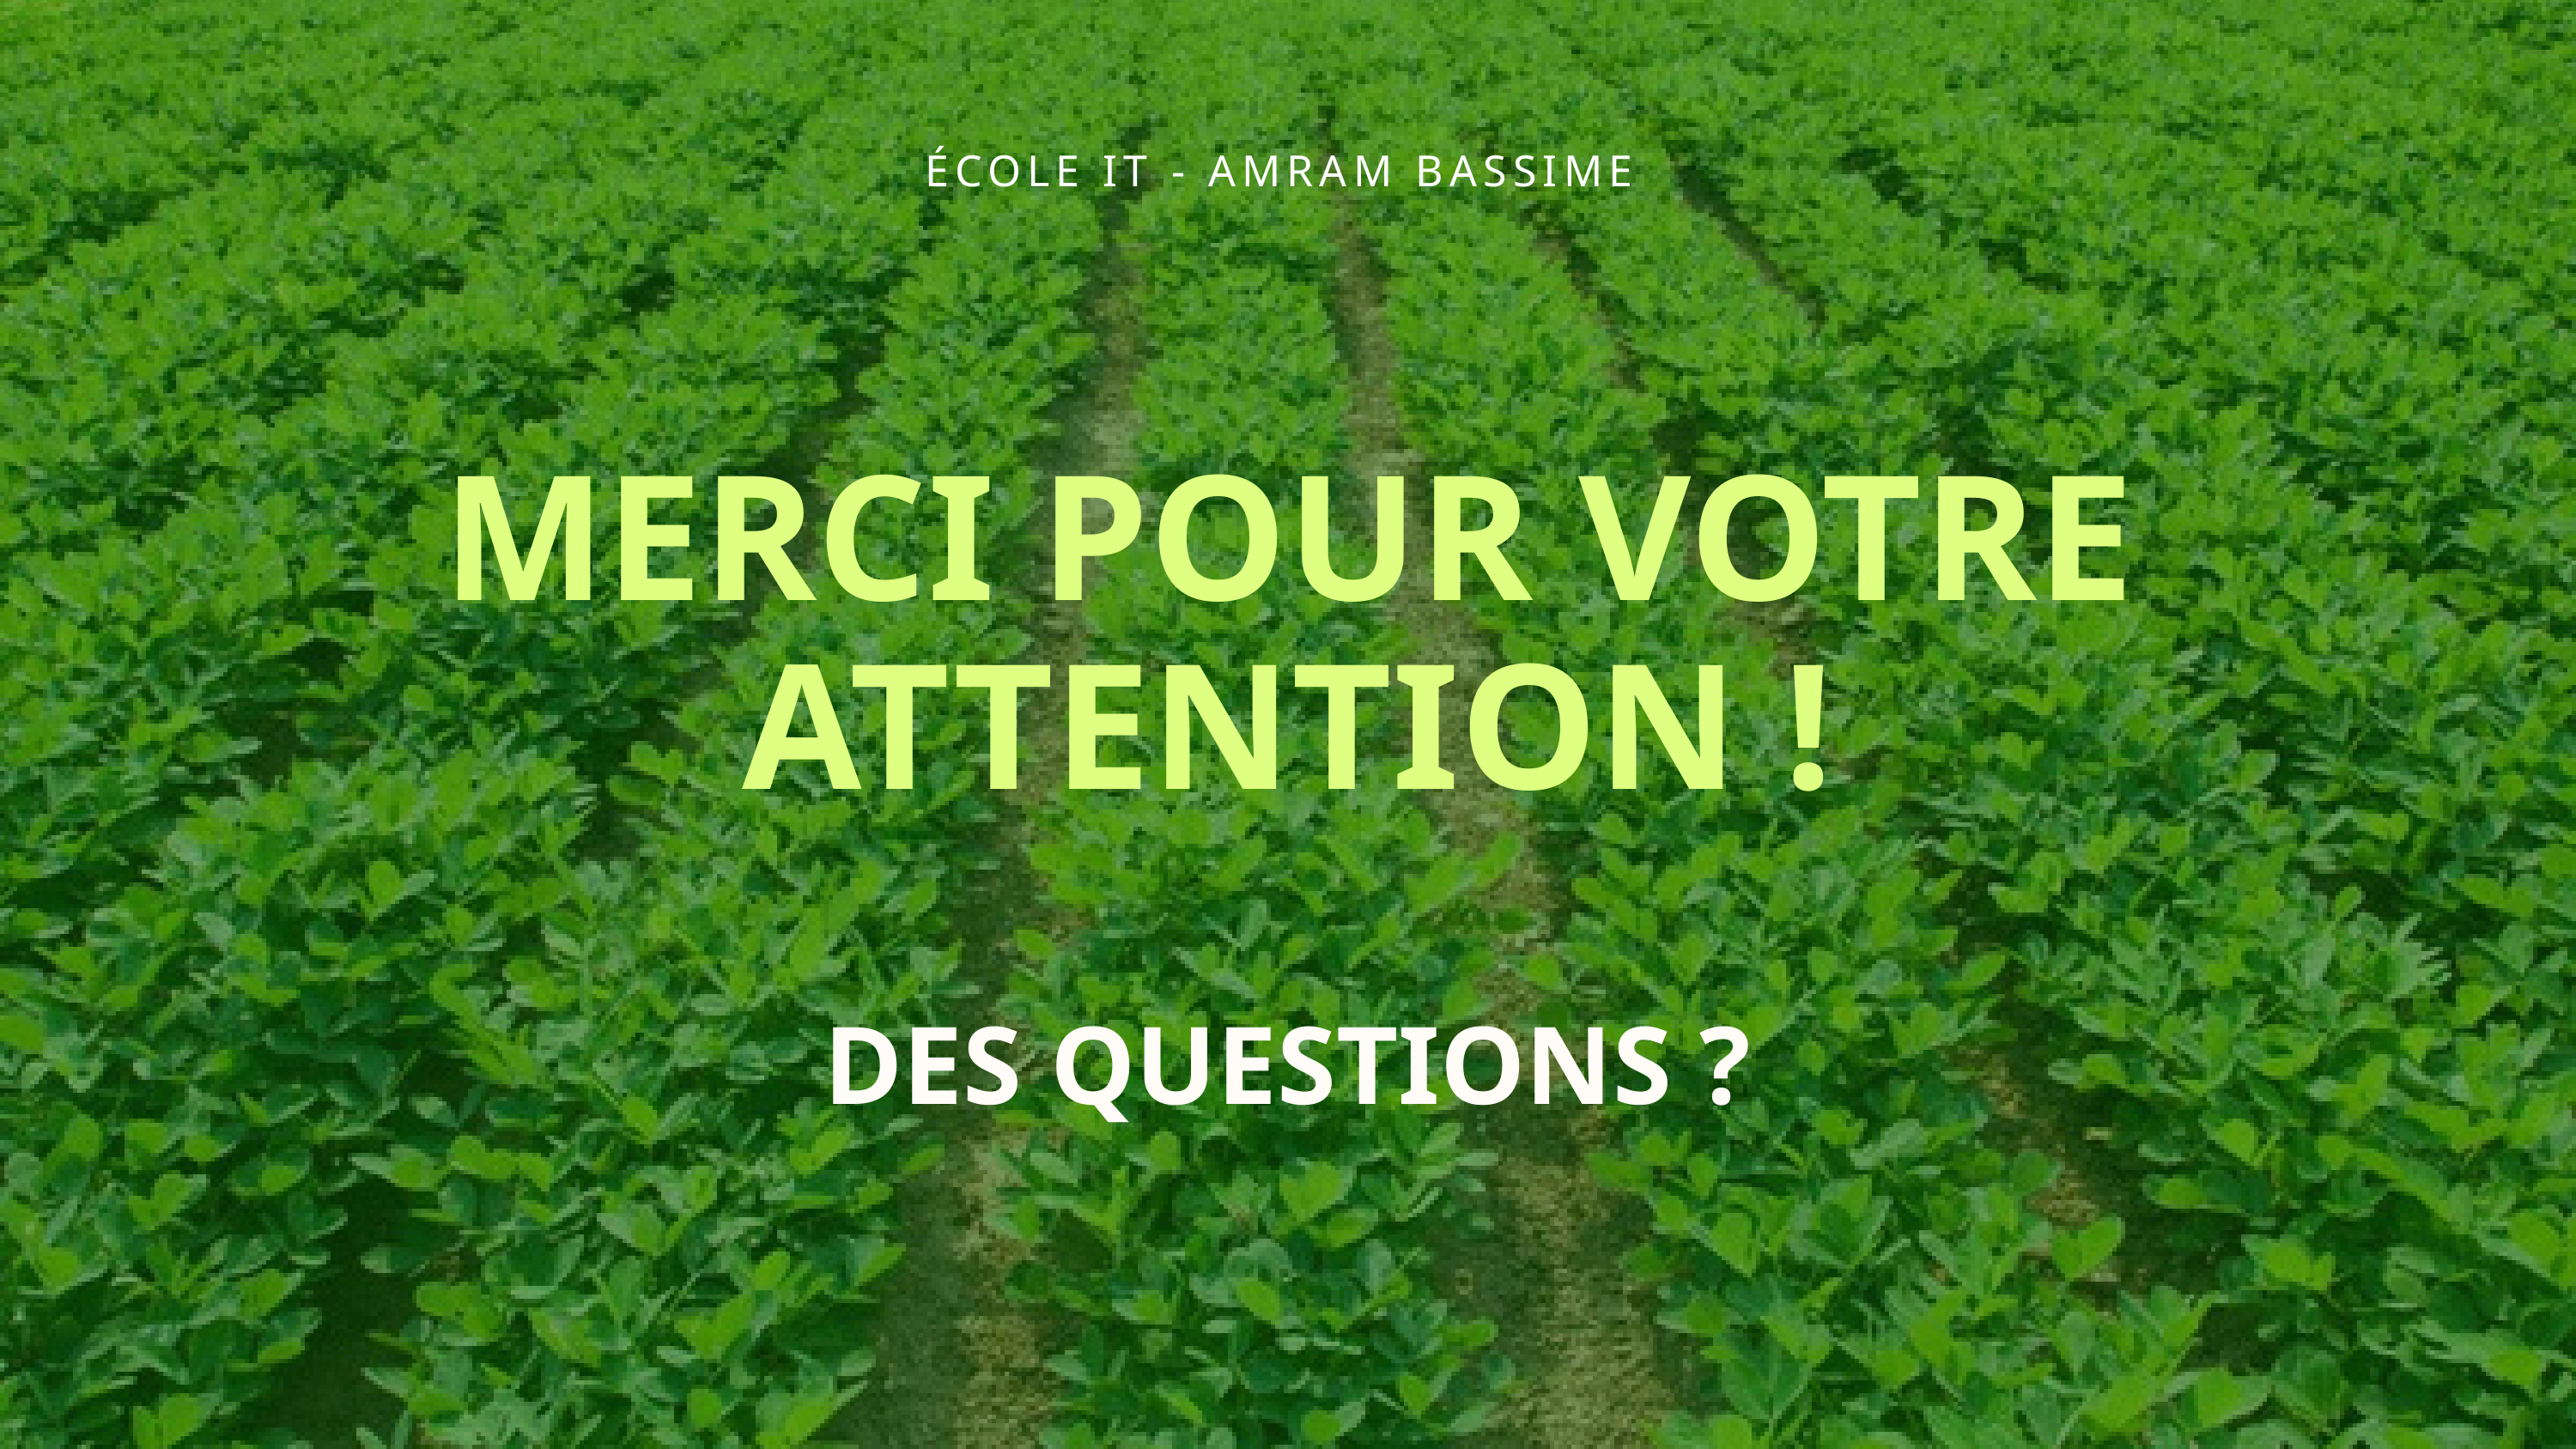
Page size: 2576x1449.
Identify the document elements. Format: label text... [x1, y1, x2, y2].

text_box DES QUESTIONS ? [325, 1009, 2251, 1126]
text_box ÉCOLE IT - AMRAM BASSIME [803, 135, 1773, 196]
text_box [0, 0, 2576, 1449]
text_box MERCI POUR VOTRE ATTENTION ! [325, 446, 2251, 825]
